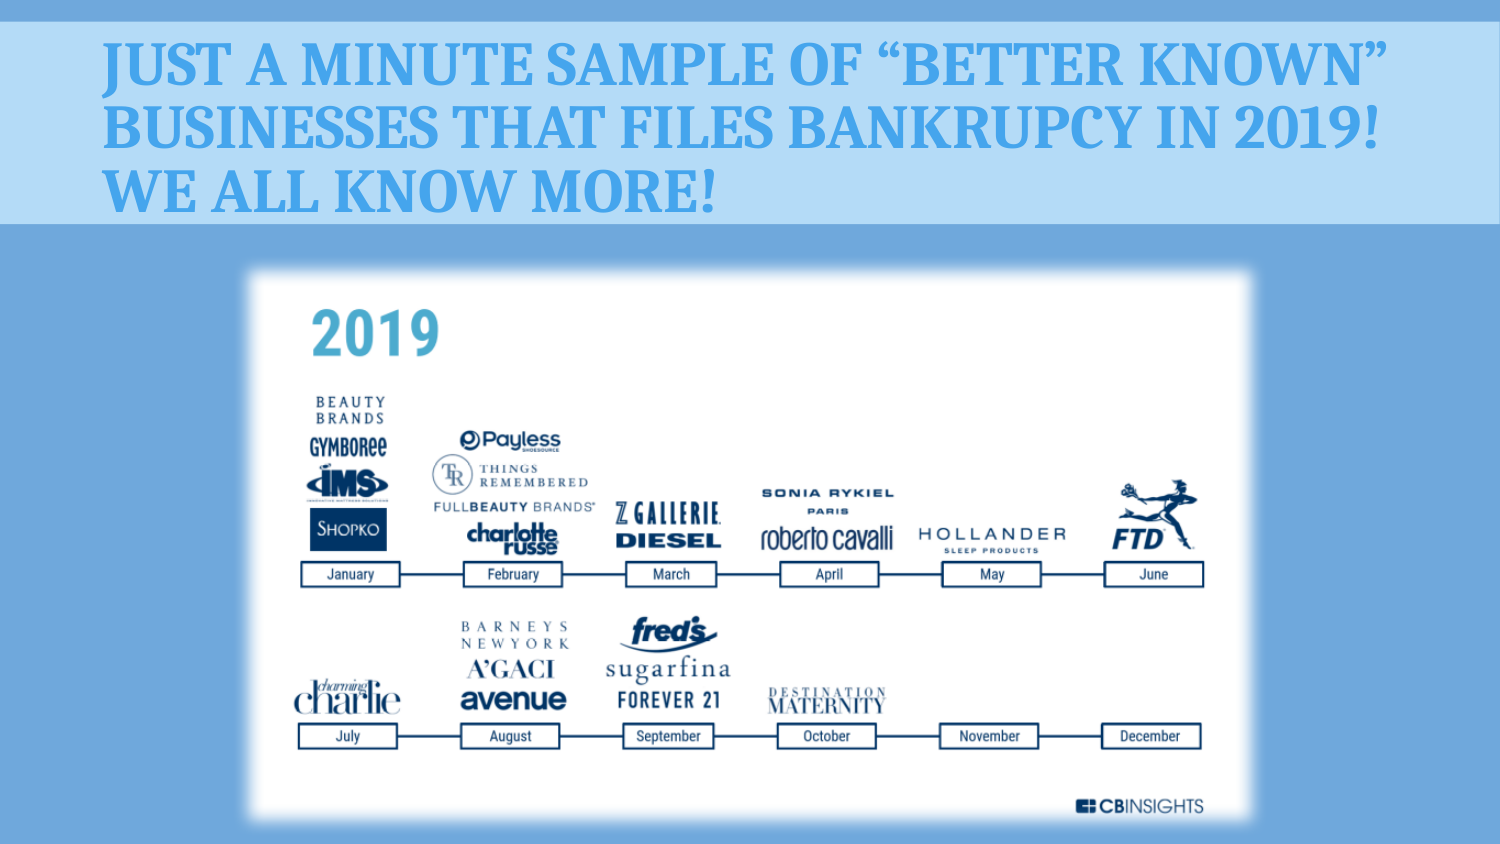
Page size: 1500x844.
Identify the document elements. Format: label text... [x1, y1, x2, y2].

title Just a minute sample of “better known” businesses that files Bankrupcy in 2019! We all know more! [87, 19, 1412, 184]
picture [231, 253, 1269, 838]
